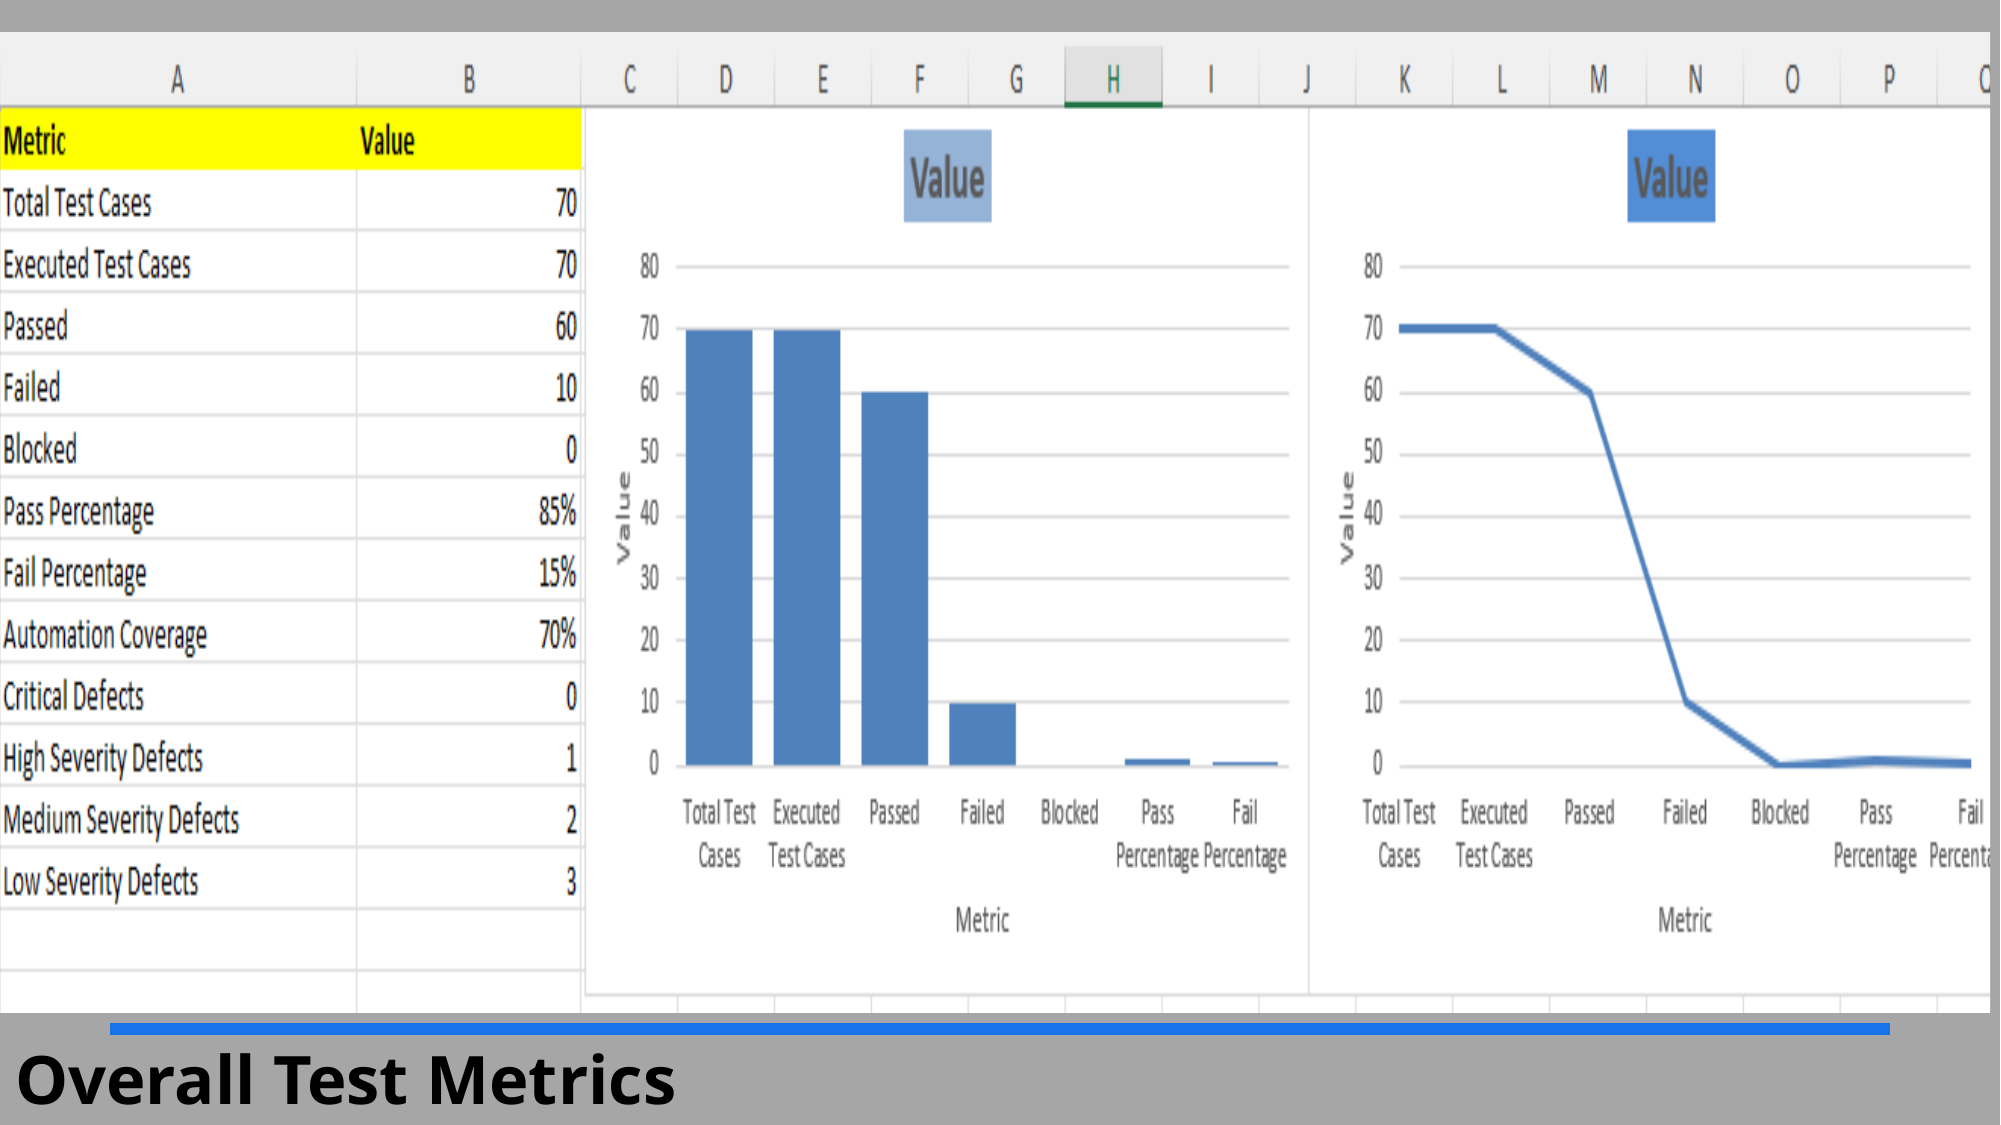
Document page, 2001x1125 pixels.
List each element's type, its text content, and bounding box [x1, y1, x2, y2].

picture [0, 32, 1991, 1013]
title Overall Test Metrics [0, 1028, 1387, 1125]
text_box [0, 0, 2000, 1125]
